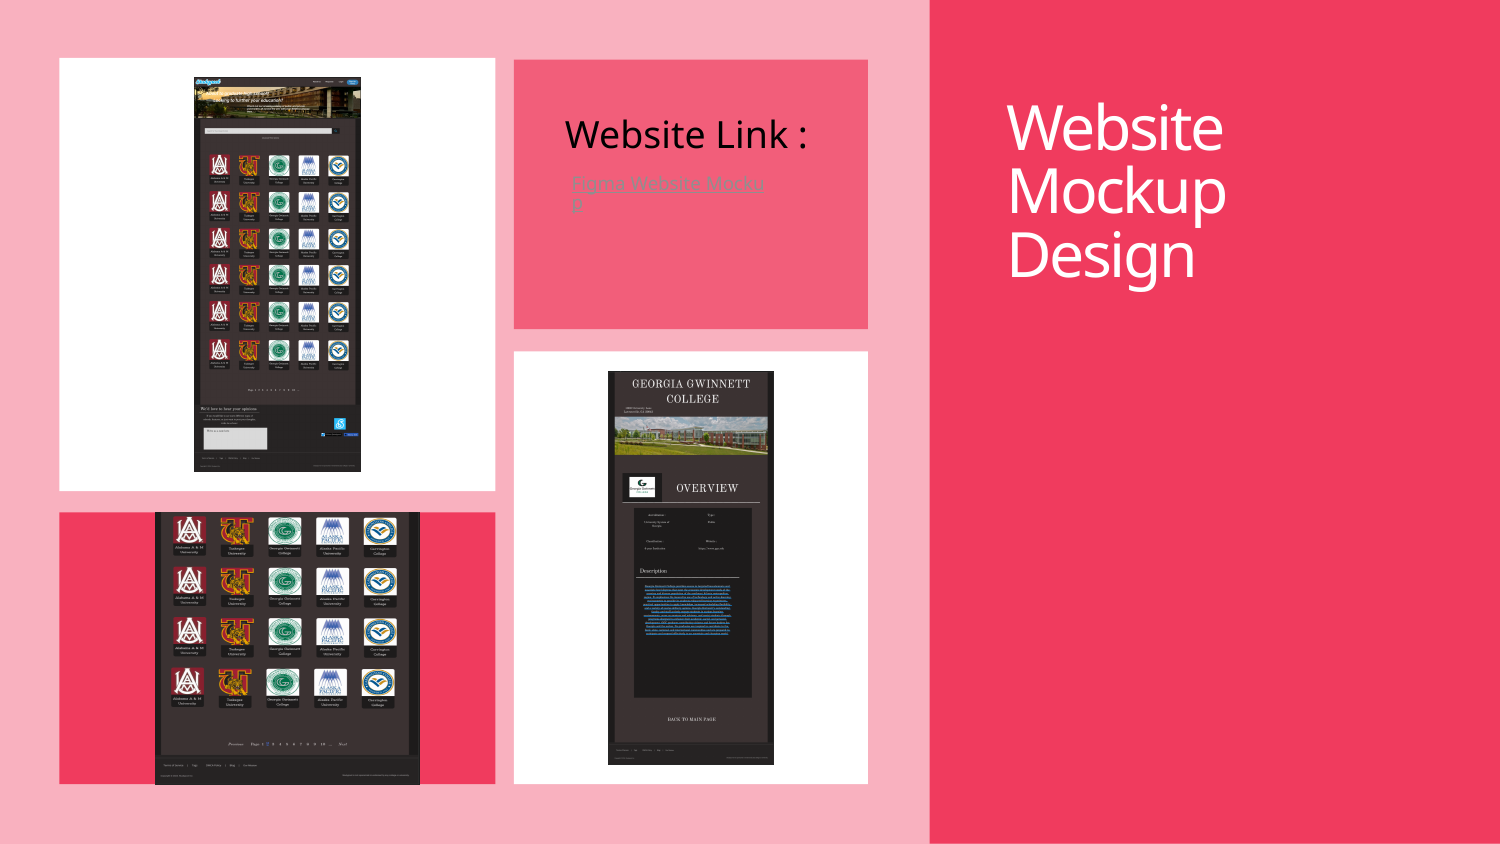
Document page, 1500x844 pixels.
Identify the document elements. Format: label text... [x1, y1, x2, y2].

text_box [58, 57, 497, 492]
text_box [513, 59, 869, 330]
text_box Figma Website Mockup [556, 164, 791, 205]
text_box [929, 0, 1500, 844]
picture [607, 370, 774, 765]
text_box [58, 511, 497, 785]
text_box [513, 350, 869, 785]
picture [194, 77, 361, 472]
text_box Website Link : [550, 103, 831, 164]
title Website Mockup Design [991, 61, 1439, 298]
picture [155, 512, 420, 785]
